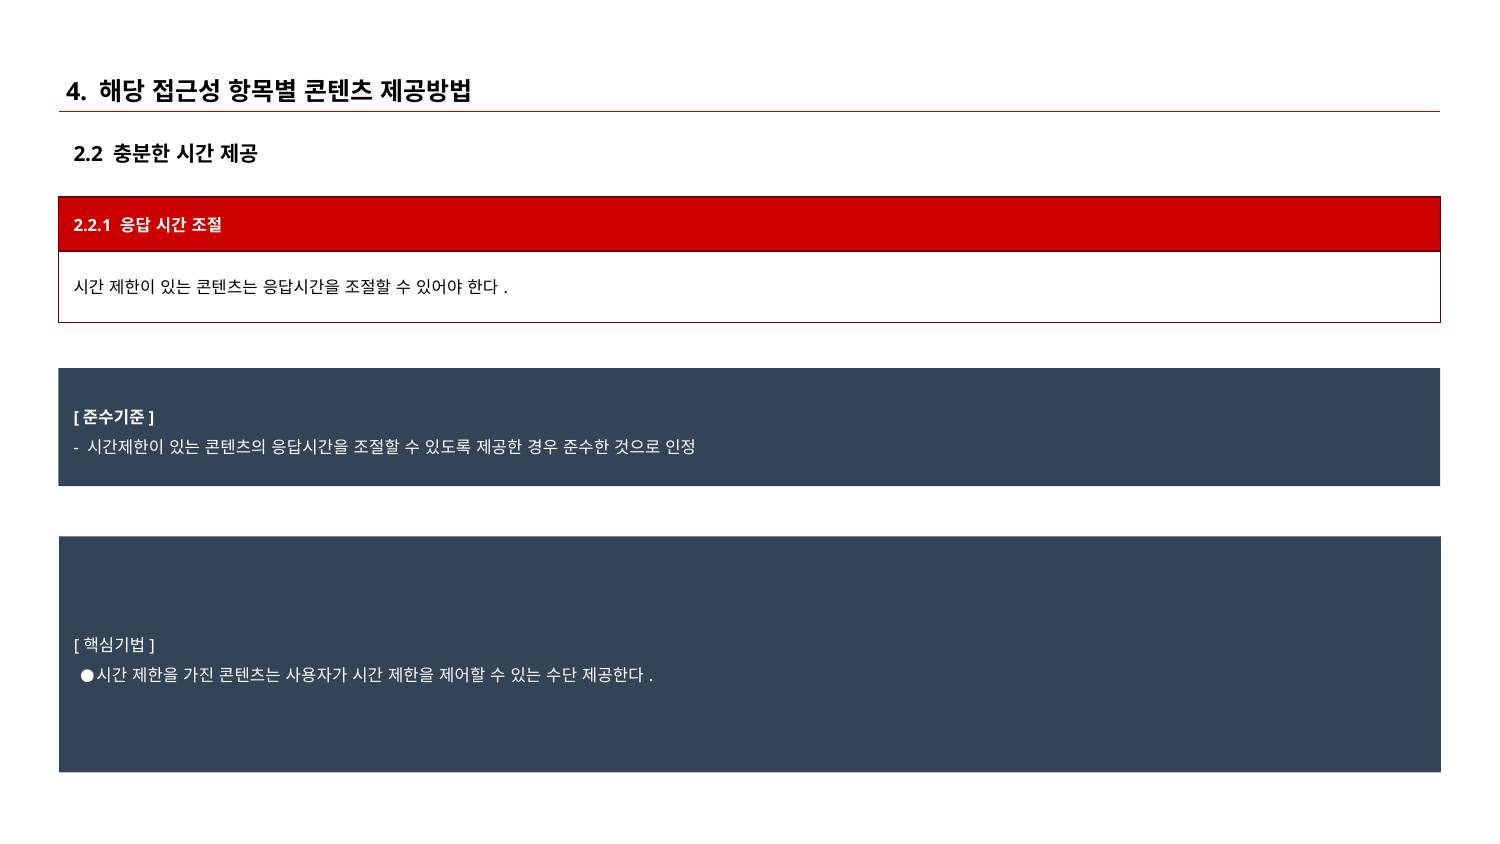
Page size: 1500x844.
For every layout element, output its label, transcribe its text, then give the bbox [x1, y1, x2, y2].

text_box 2.2 충분한 시간 제공 [58, 126, 1441, 167]
table_cell 시간 제한이 있는 콘텐츠는 응답시간을 조절할 수 있어야 한다. [59, 252, 1440, 322]
text_box [준수기준] - 시간제한이 있는 콘텐츠의 응답시간을 조절할 수 있도록 제공한 경우 준수한 것으로 인정 [58, 368, 1441, 487]
text_box [핵심기법] 시간 제한을 가진 콘텐츠는 사용자가 시간 제한을 제어할 수 있는 수단 제공한다. [59, 536, 1441, 773]
table_header 2.2.1 응답 시간 조절 [59, 198, 1440, 250]
title 4. 해당 접근성 항목별 콘텐츠 제공방법 [51, 60, 1449, 116]
